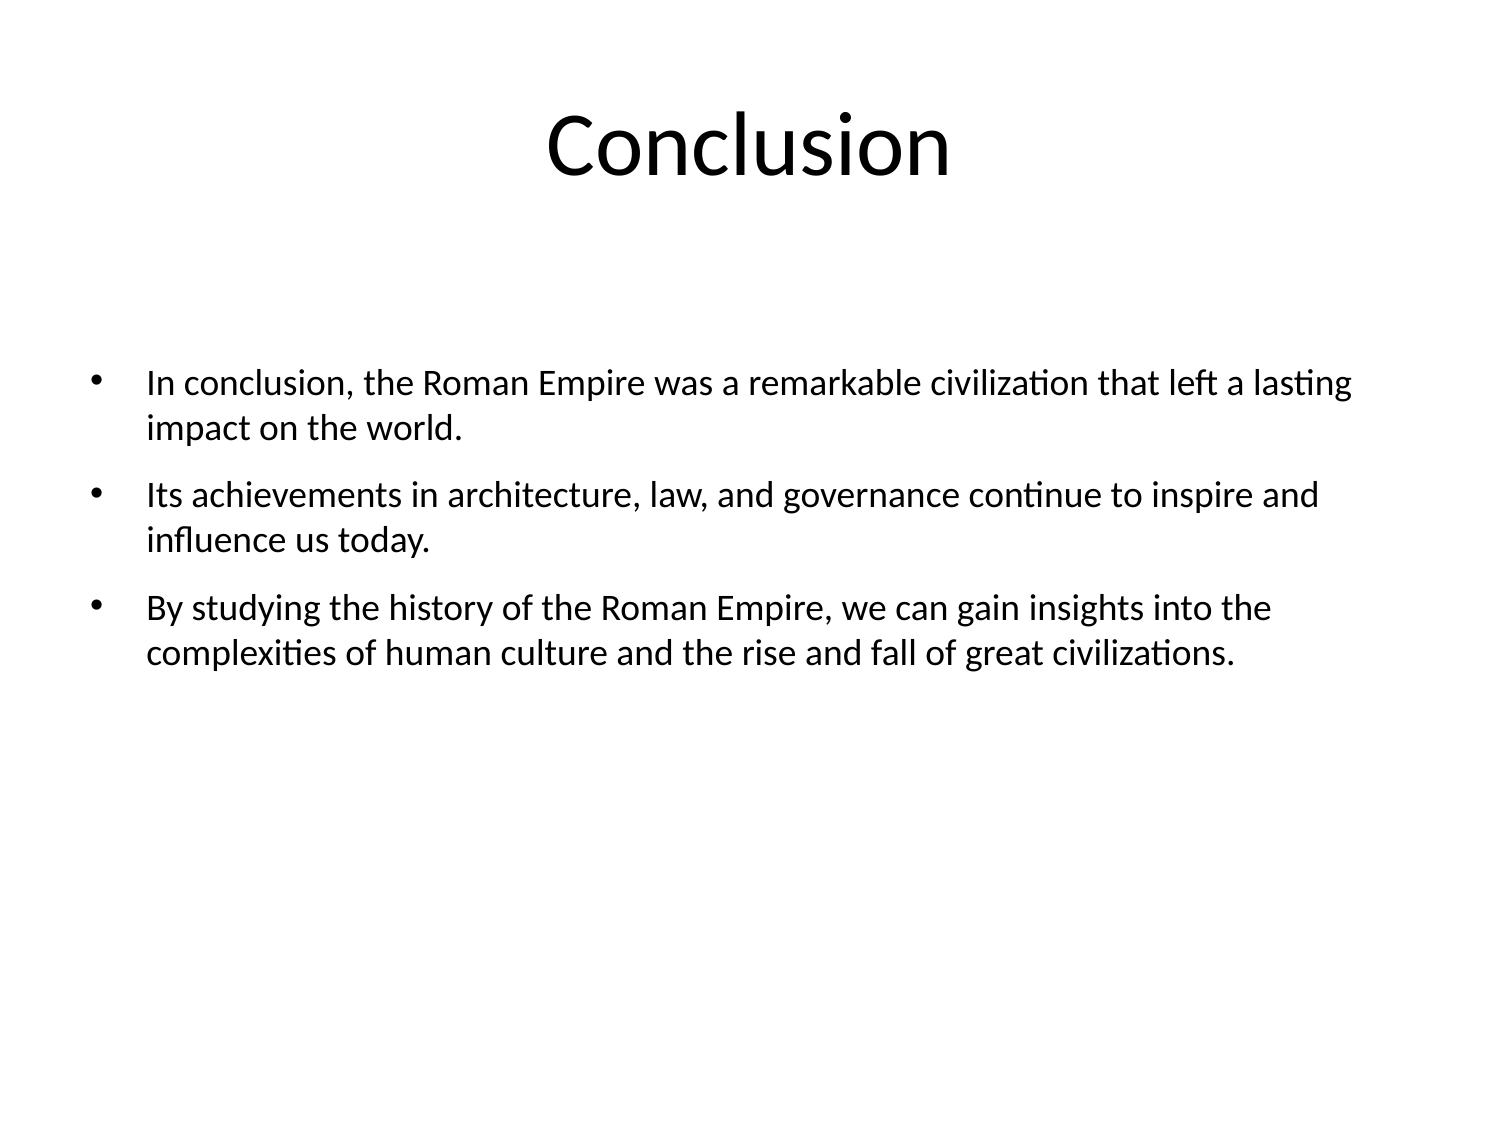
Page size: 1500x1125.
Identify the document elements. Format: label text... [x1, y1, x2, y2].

list In conclusion, the Roman Empire was a remarkable civilization that left a lasting impact on the world. Its achievements in architecture, law, and governance continue to inspire and influence us today. By studying the history of the Roman Empire, we can gain insights into the complexities of human culture and the rise and fall of great civilizations. [75, 262, 1425, 1005]
title Conclusion [75, 45, 1425, 233]
